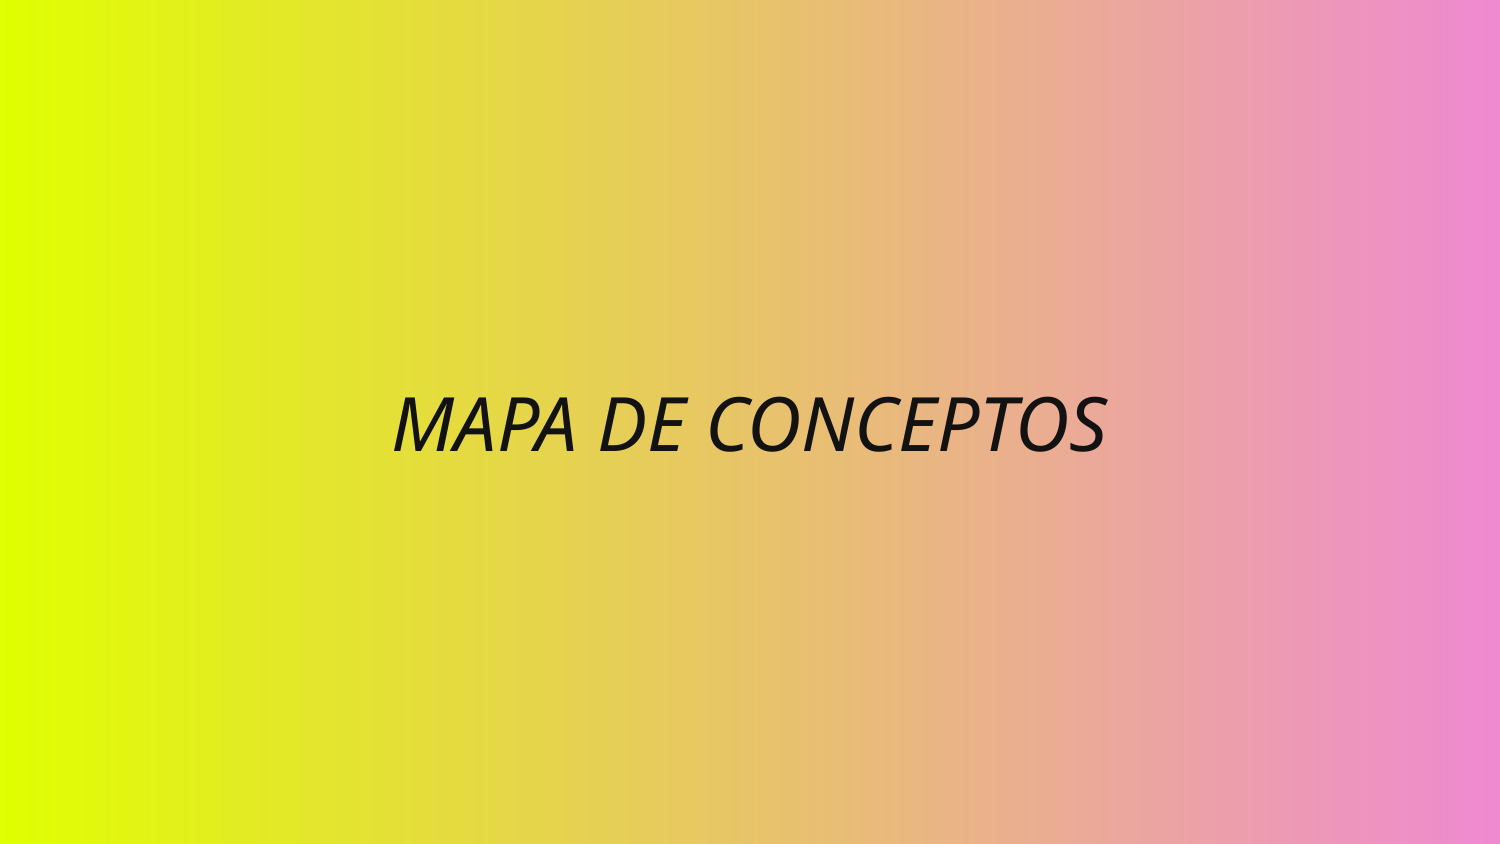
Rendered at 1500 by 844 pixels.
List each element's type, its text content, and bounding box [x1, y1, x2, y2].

text_box MAPA DE CONCEPTOS [229, 340, 1271, 503]
